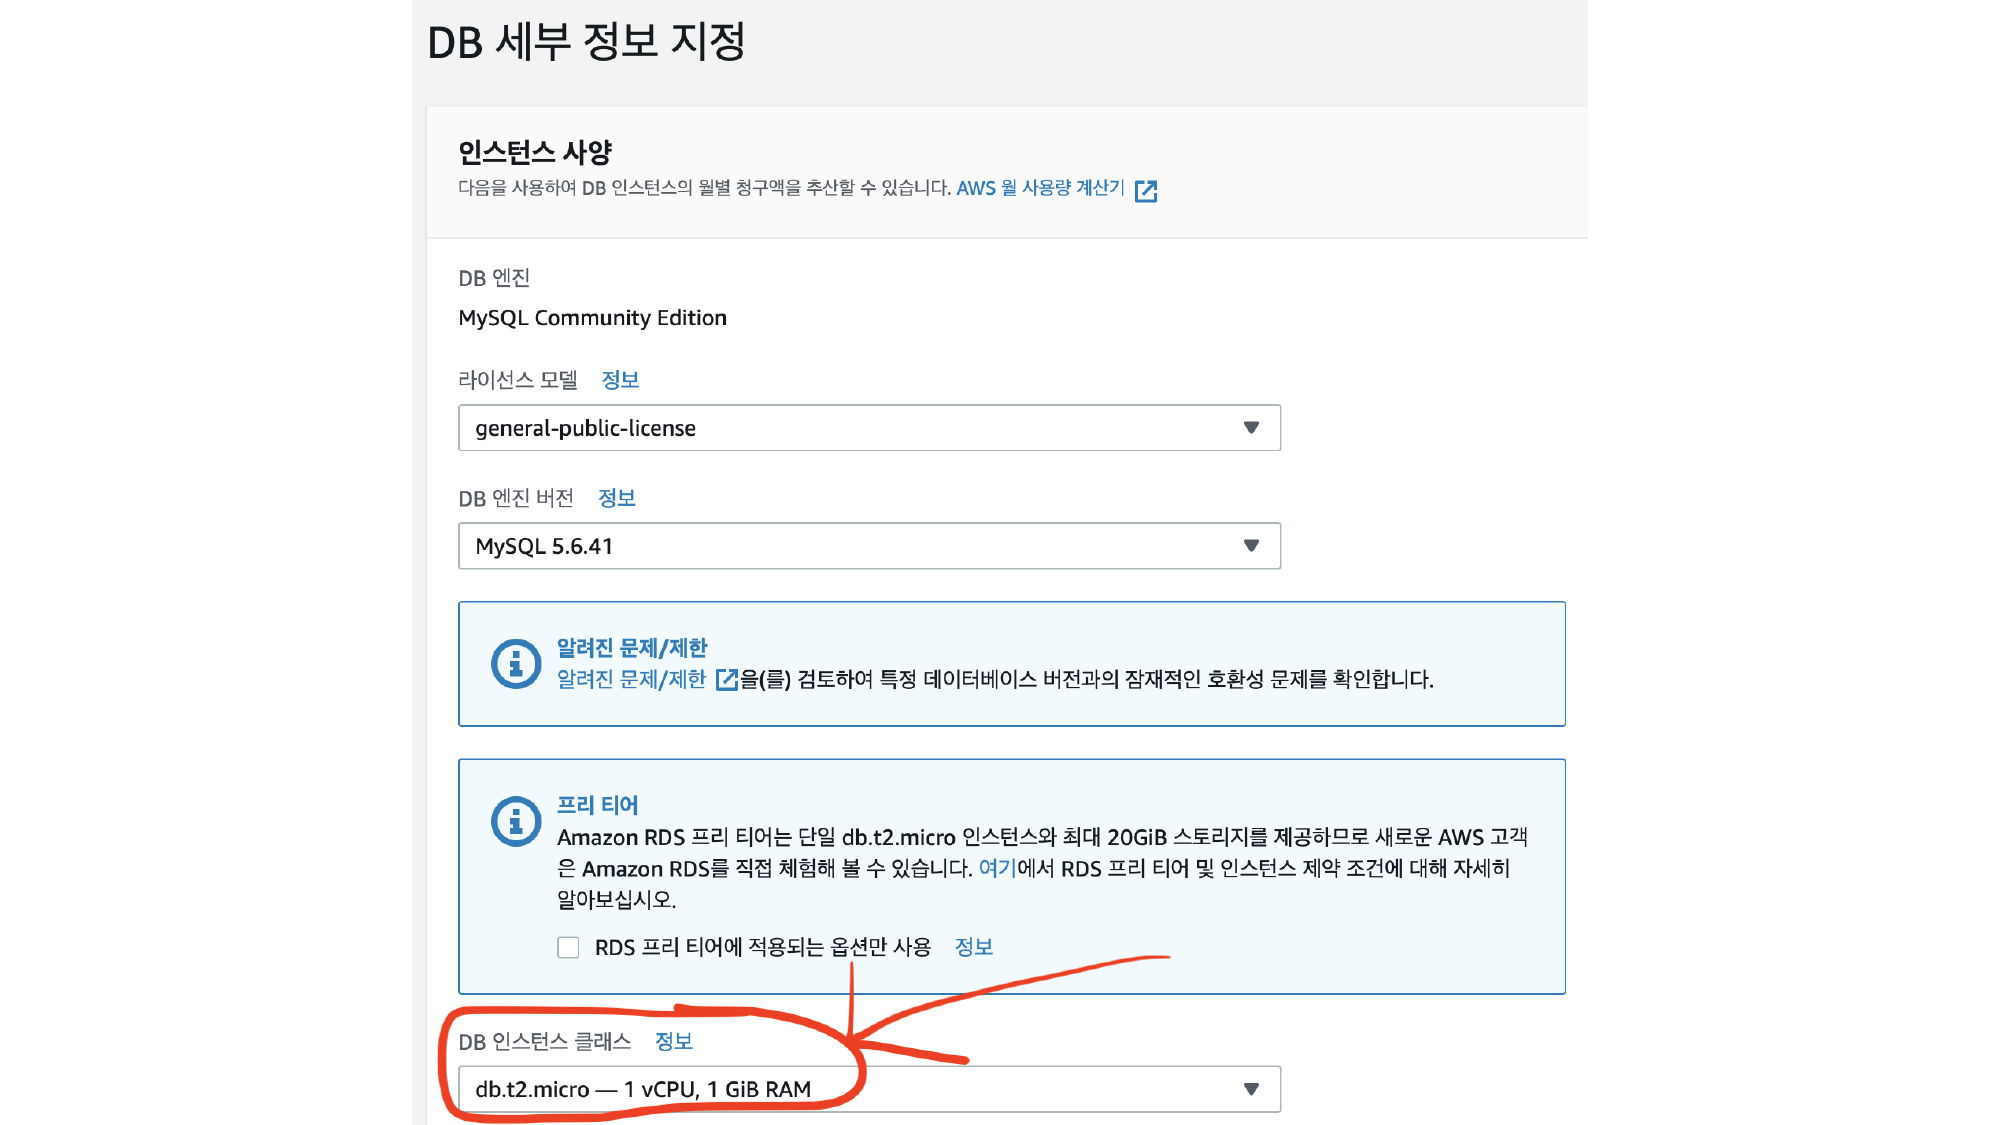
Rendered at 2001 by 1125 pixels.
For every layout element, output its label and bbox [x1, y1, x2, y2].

picture [412, 0, 1588, 1125]
